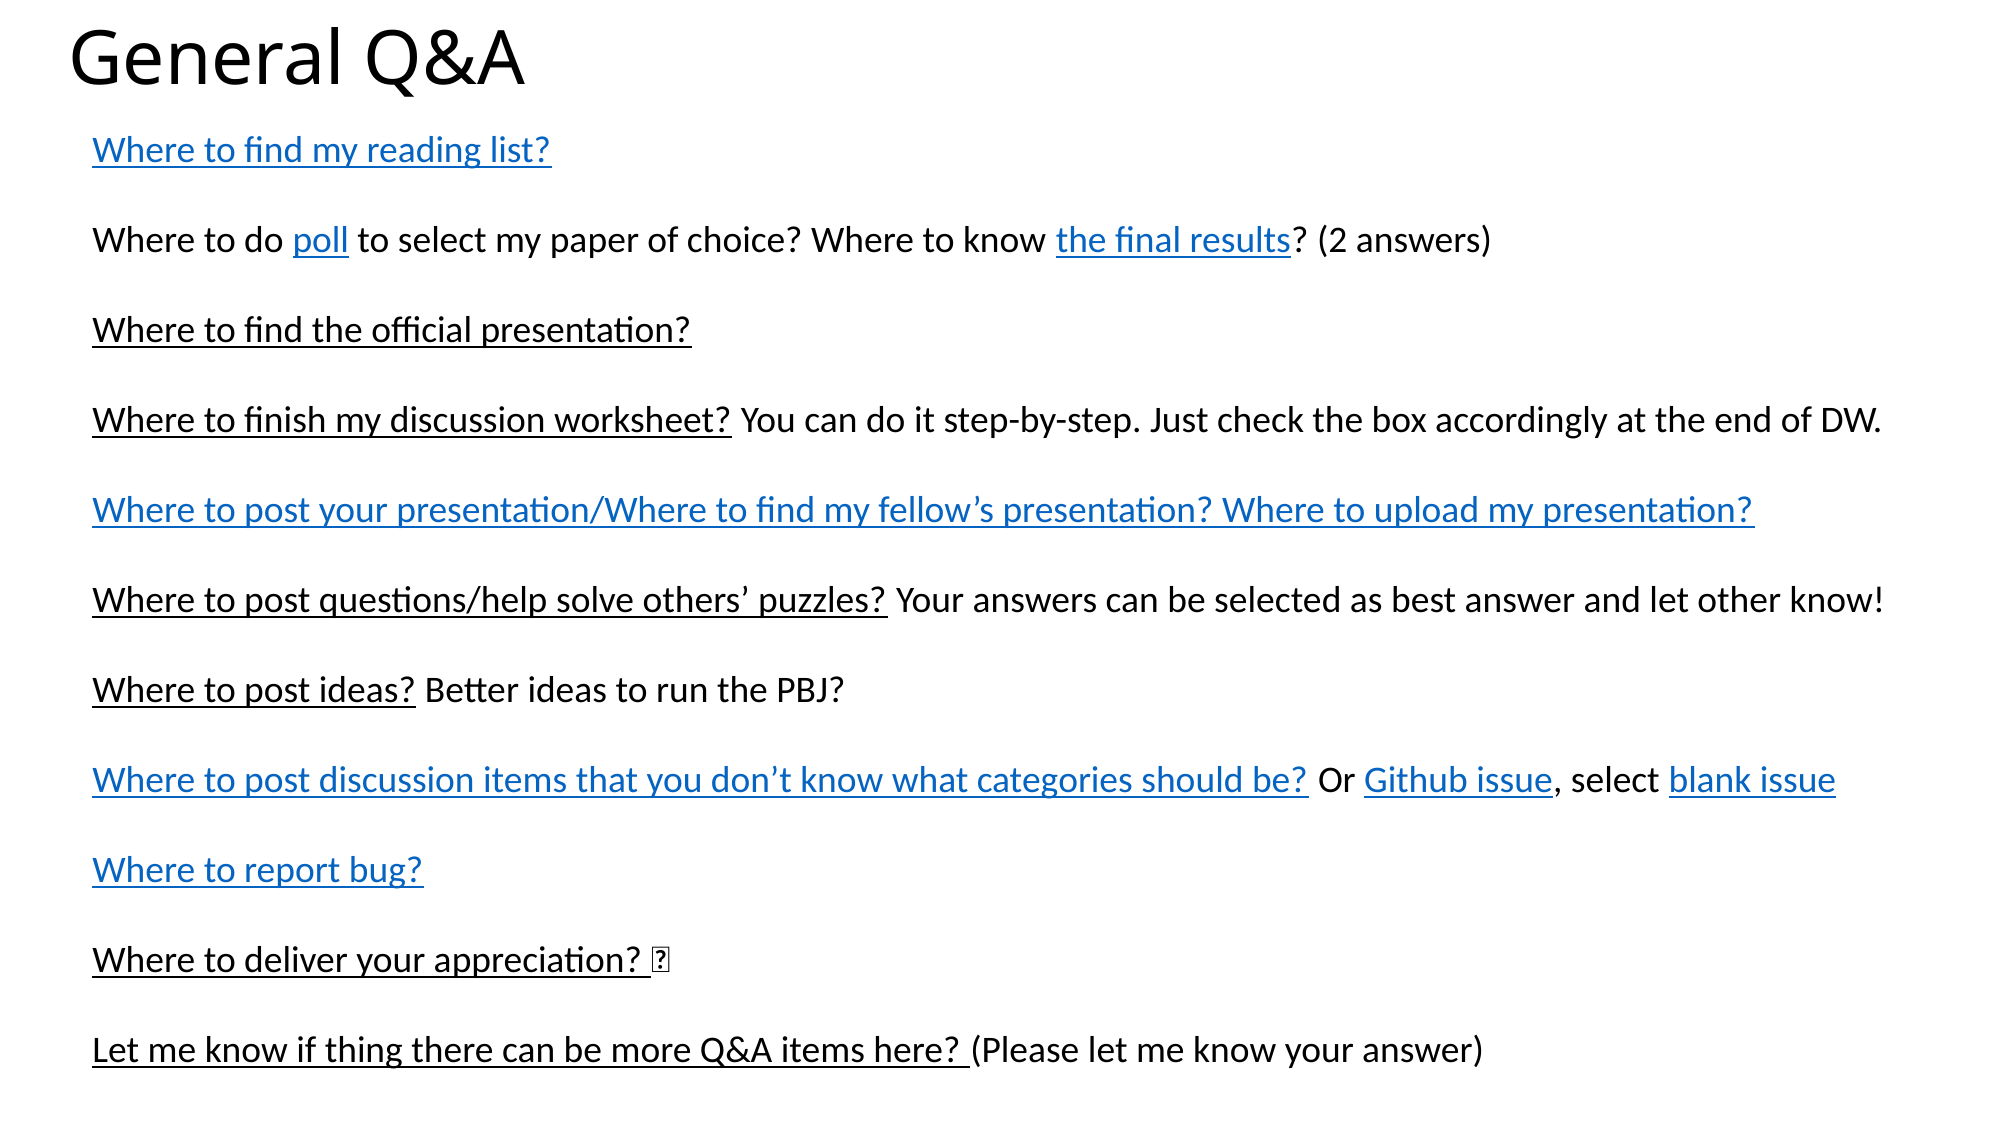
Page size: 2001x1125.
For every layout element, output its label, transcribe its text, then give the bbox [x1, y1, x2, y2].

text_box Where to find my reading list? Where to do poll to select my paper of choice? Where to know the final results? (2 answers) Where to find the official presentation? Where to finish my discussion worksheet? You can do it step-by-step. Just check the box accordingly at the end of DW. Where to post your presentation/Where to find my fellow’s presentation? Where to upload my presentation? Where to post questions/help solve others’ puzzles? Your answers can be selected as best answer and let other know! Where to post ideas? Better ideas to run the PBJ? Where to post discussion items that you don’t know what categories should be? Or Github issue, select blank issue Where to report bug? Where to deliver your appreciation? 👏 Let me know if thing there can be more Q&A items here? (Please let me know your answer) [77, 118, 1902, 1078]
title General Q&A [53, 21, 752, 100]
